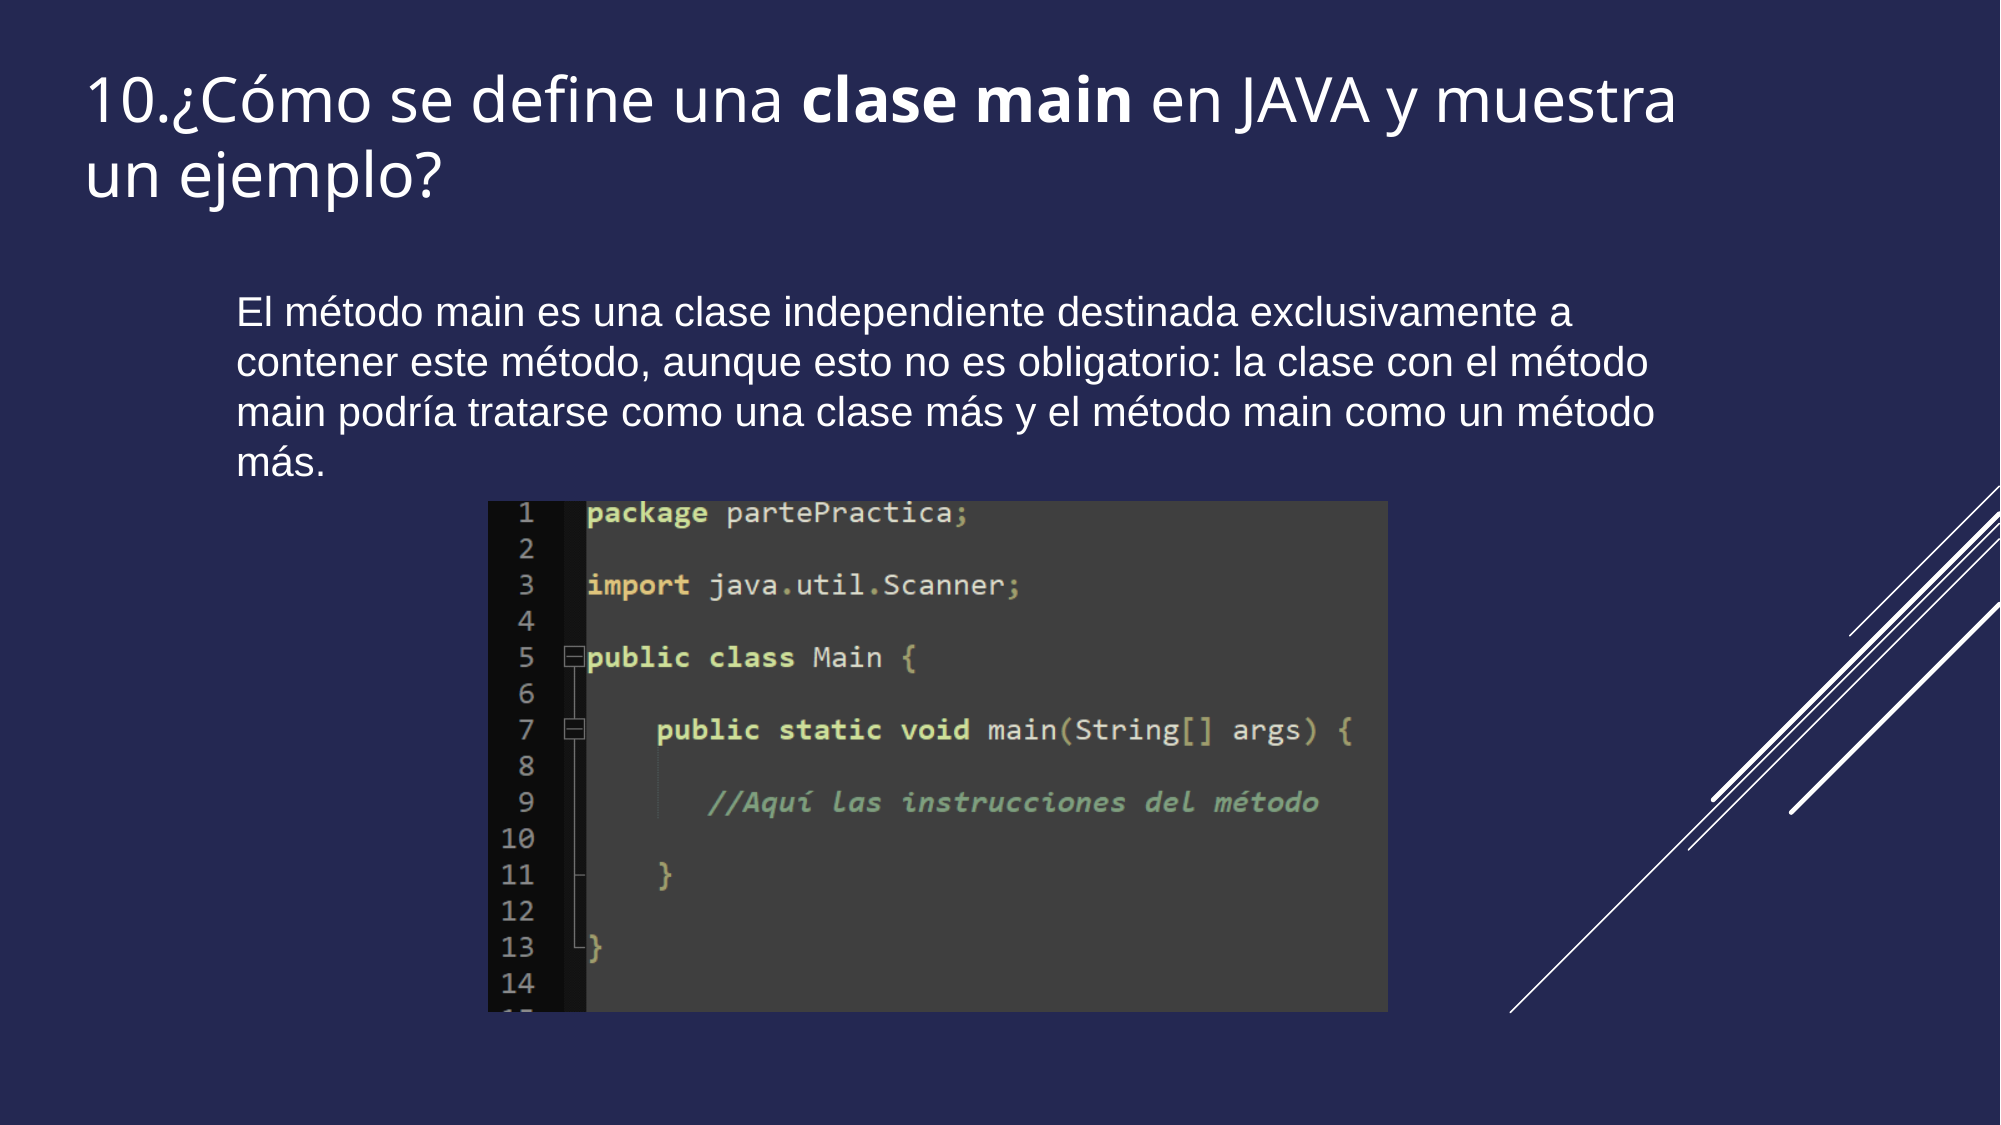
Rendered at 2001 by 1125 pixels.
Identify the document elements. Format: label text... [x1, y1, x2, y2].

picture [488, 501, 1389, 1012]
text_box 10.¿Cómo se define una clase main en JAVA y muestra un ejemplo? [69, 52, 1760, 218]
text_box El método main es una clase independiente destinada exclusivamente a contener este método, aunque esto no es obligatorio: la clase con el método main podría tratarse como una clase más y el método main como un método más. [221, 277, 1760, 492]
